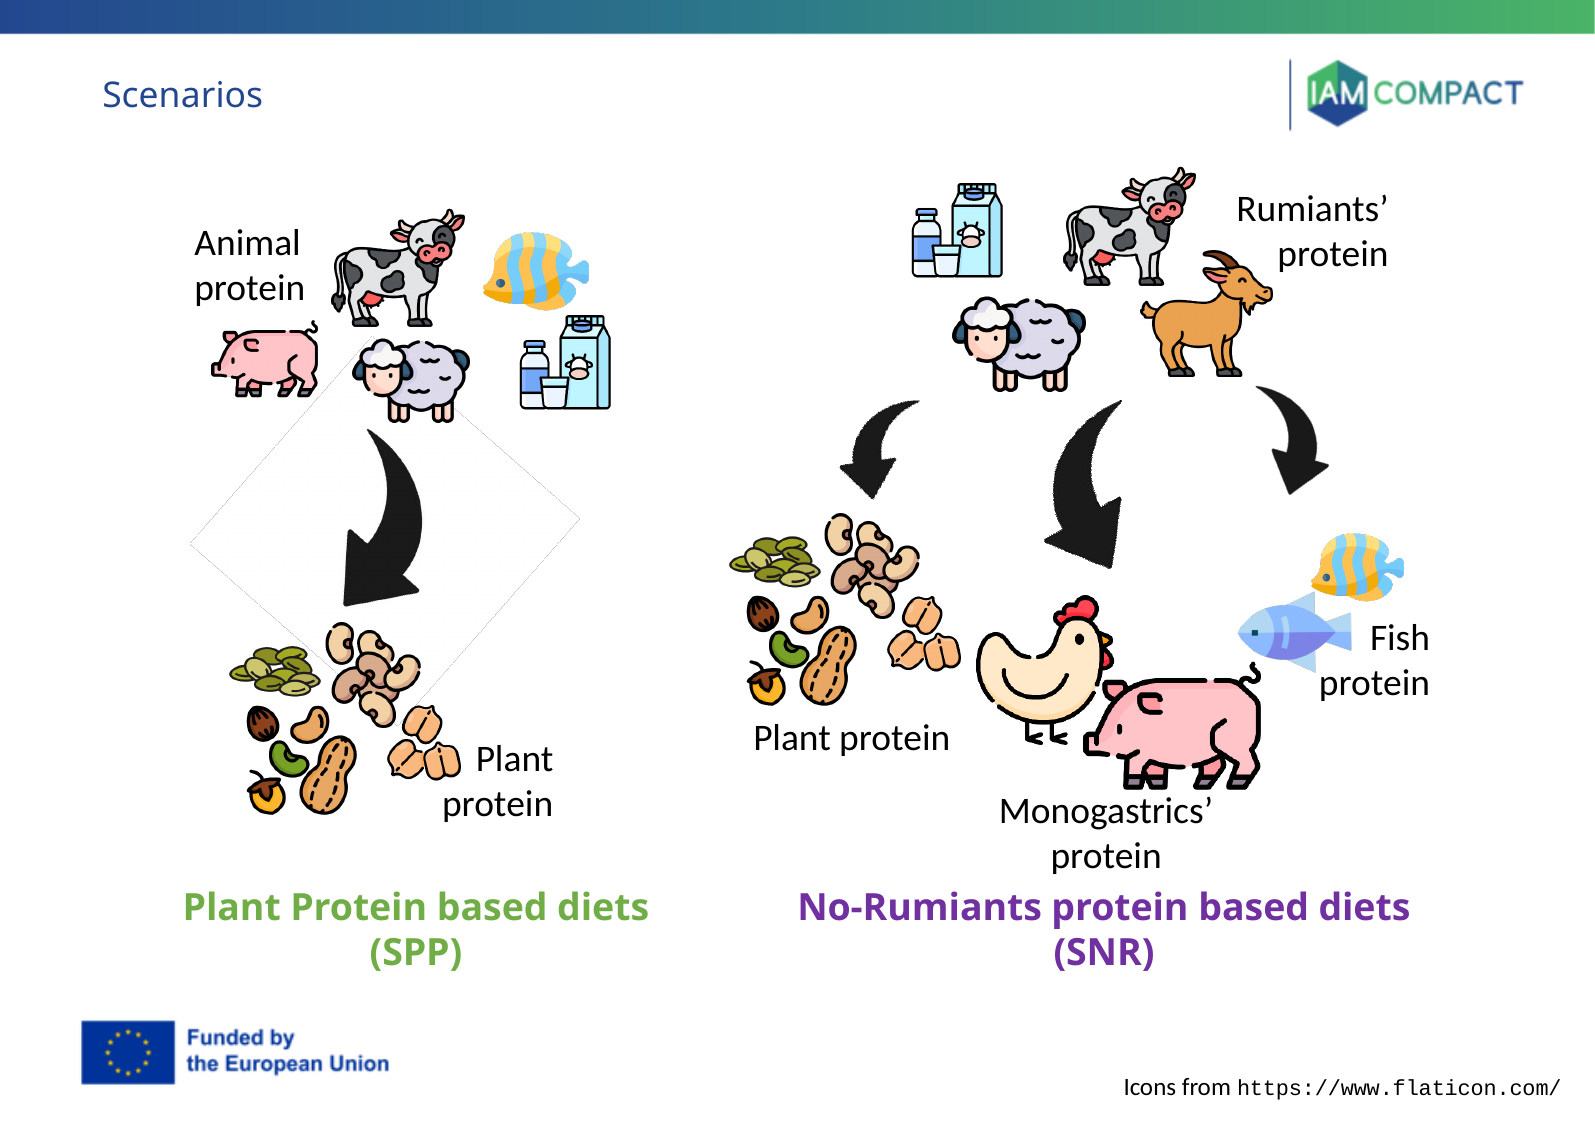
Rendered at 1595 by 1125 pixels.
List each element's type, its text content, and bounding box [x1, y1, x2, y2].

text_box Animal protein [179, 210, 331, 315]
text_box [970, 595, 1261, 885]
text_box Rumiants’ protein [1206, 177, 1404, 282]
text_box Icons from https://www.flaticon.com/ [1108, 1062, 1578, 1108]
title Scenarios [87, 59, 1273, 132]
text_box Plant protein [420, 726, 568, 831]
text_box Fish protein [1303, 605, 1445, 711]
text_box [721, 507, 966, 767]
text_box No-Rumiants protein based diets (SNR) [751, 875, 1457, 980]
picture [0, 0, 1595, 1125]
text_box Plant Protein based diets (SPP) [156, 875, 676, 980]
